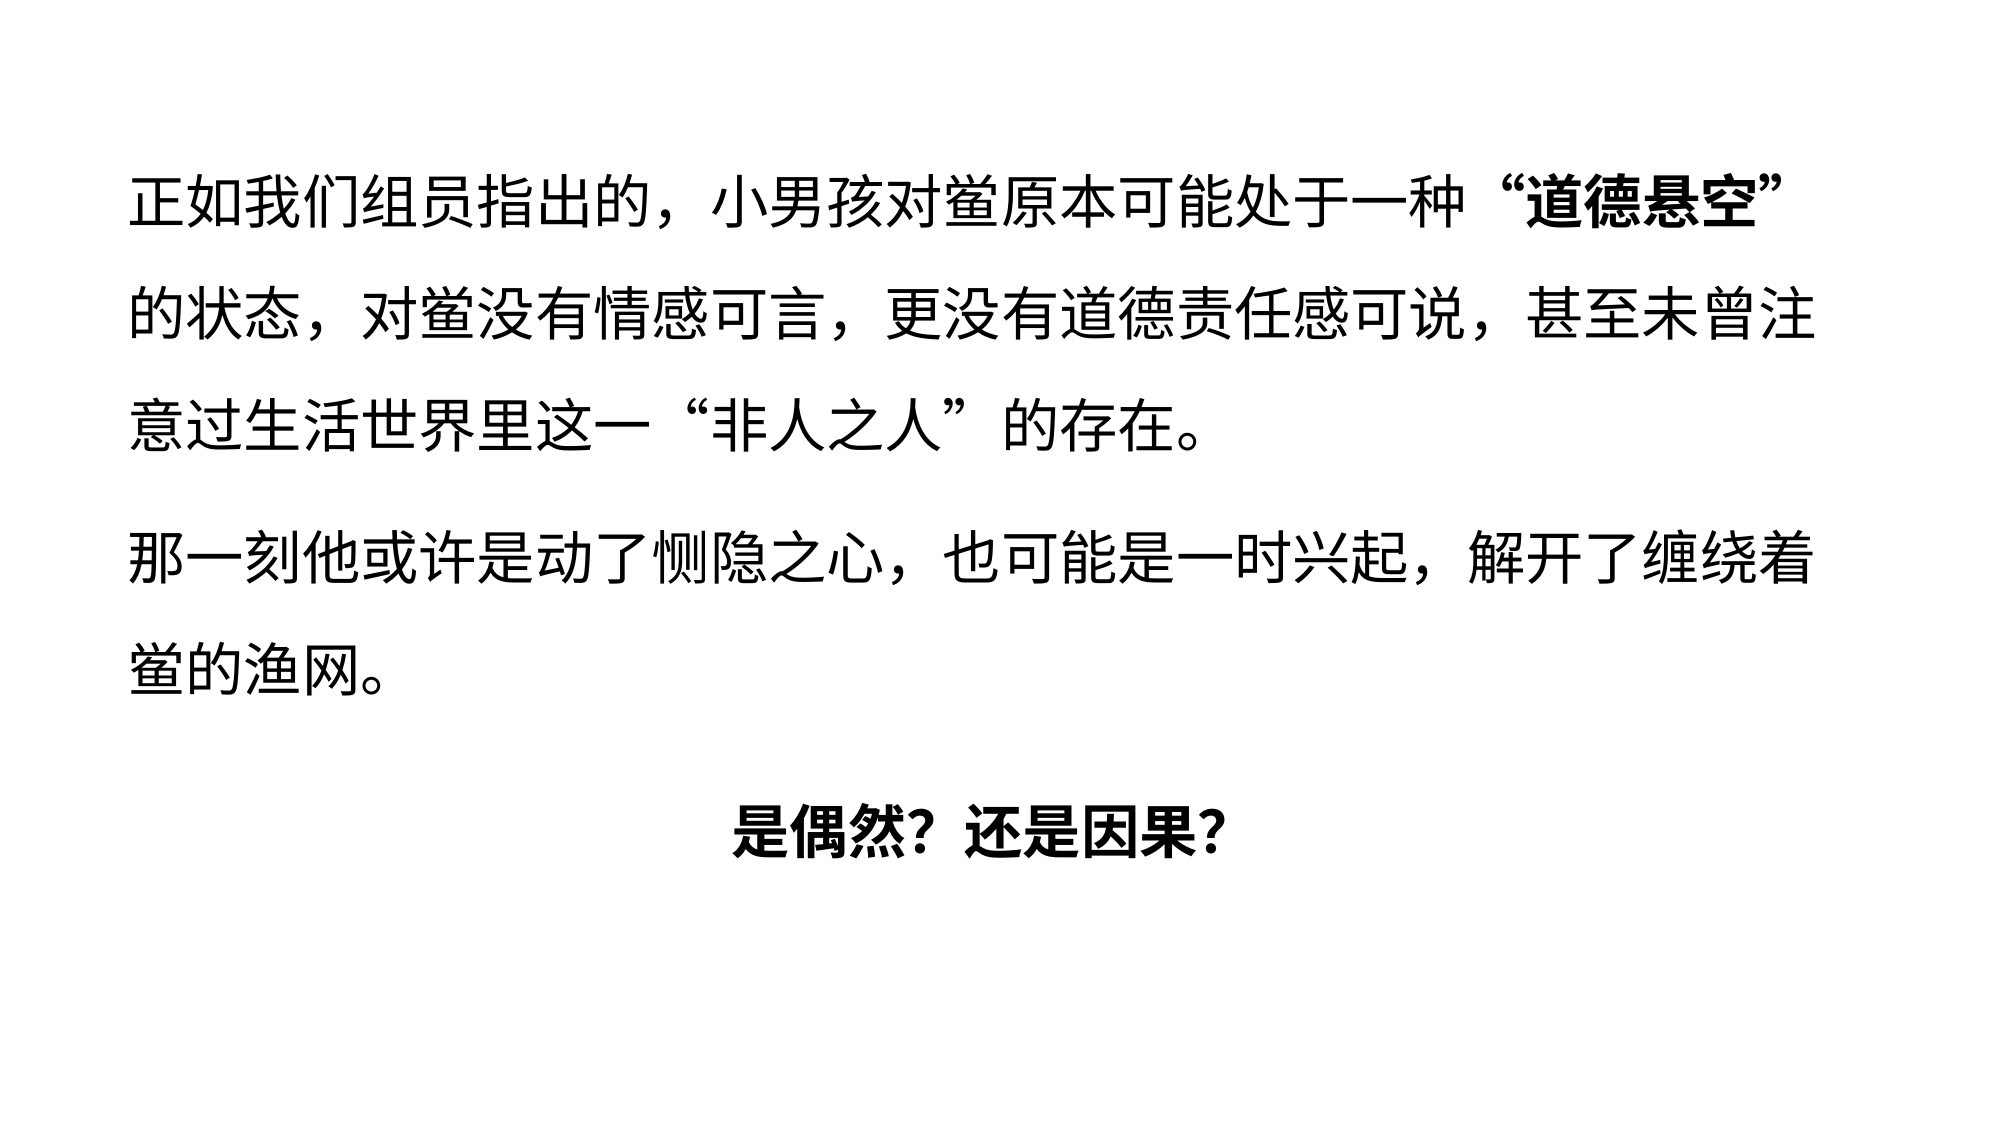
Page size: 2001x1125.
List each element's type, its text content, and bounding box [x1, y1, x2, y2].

text_box 是偶然？还是因果？ [600, 787, 1387, 873]
list 正如我们组员指出的，小男孩对鲎原本可能处于一种“道德悬空”的状态，对鲎没有情感可言，更没有道德责任感可说，甚至未曾注意过生活世界里这一“非人之人”的存在。 那一刻他或许是动了恻隐之心，也可能是一时兴起，解开了缠绕着鲎的渔网。 [112, 116, 1838, 720]
